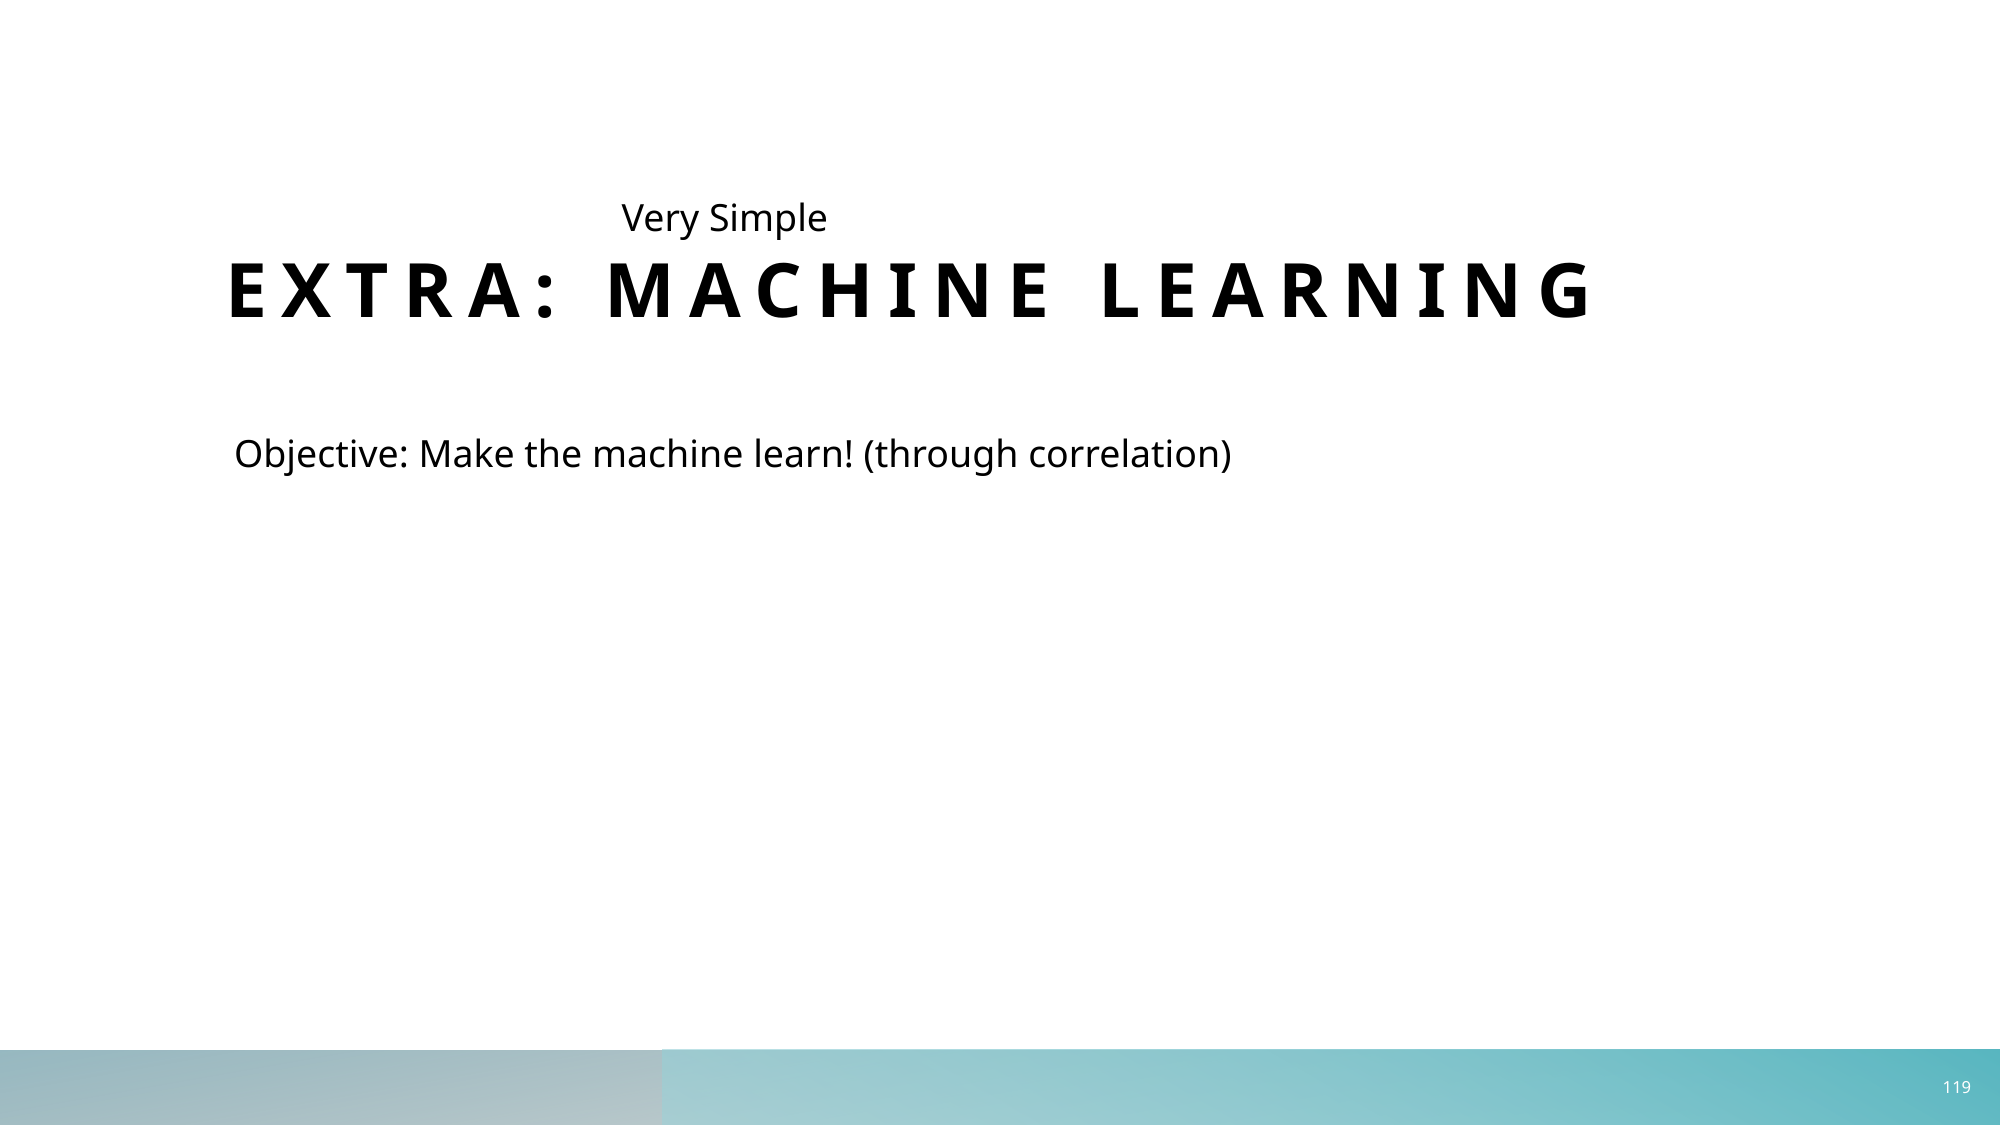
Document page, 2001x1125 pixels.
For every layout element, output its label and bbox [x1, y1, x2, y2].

text_box [219, 422, 1248, 483]
title [225, 130, 1905, 333]
slide_number [1914, 1051, 1987, 1125]
text_box [606, 186, 844, 246]
